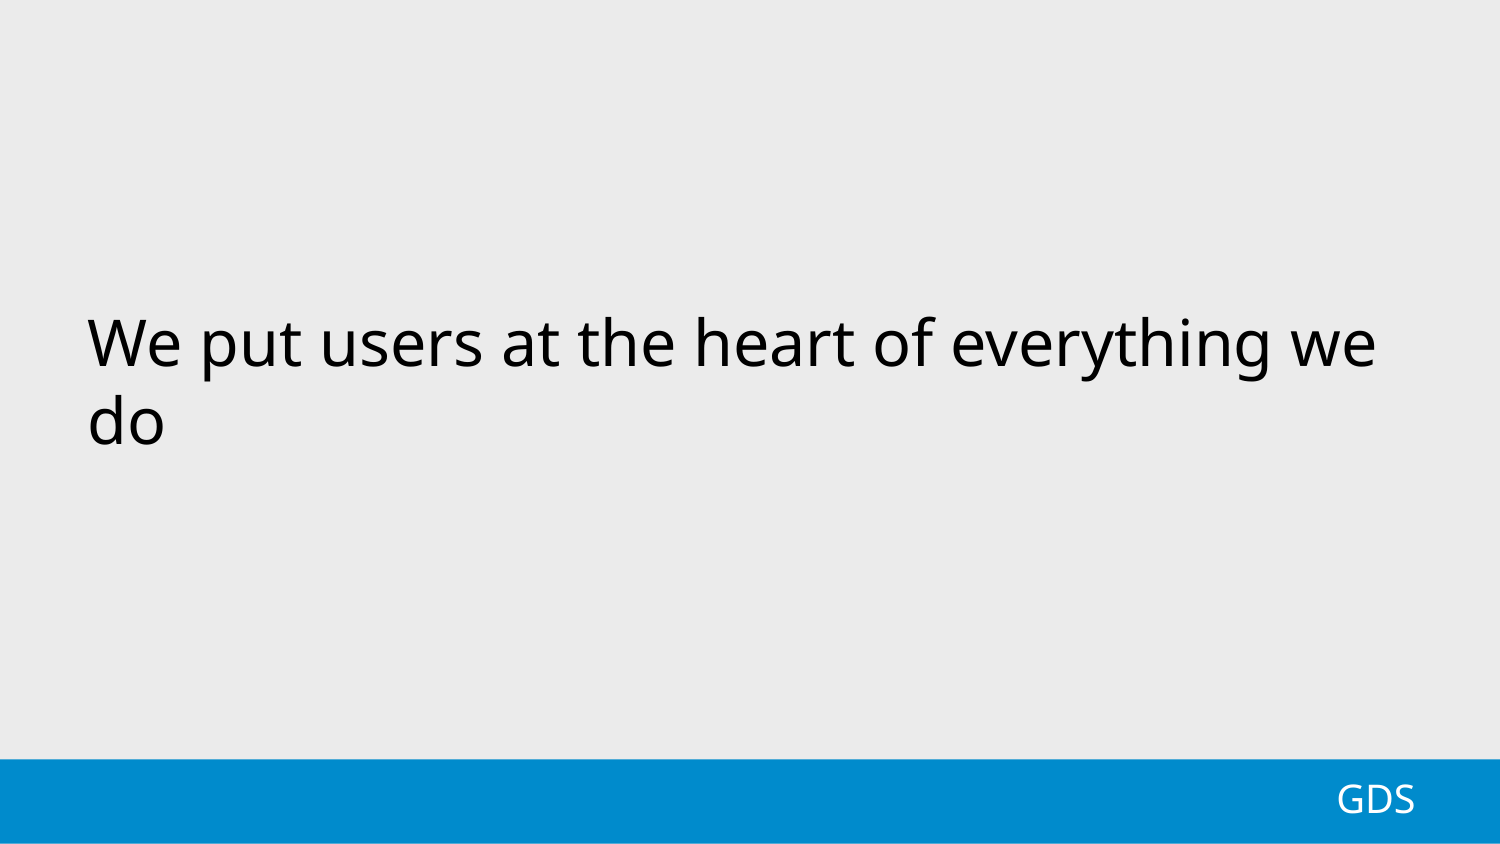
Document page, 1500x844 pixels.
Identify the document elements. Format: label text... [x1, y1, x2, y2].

text_box GDS [969, 774, 1416, 822]
title We put users at the heart of everything we do [84, 0, 1410, 759]
text_box [0, 759, 1500, 844]
